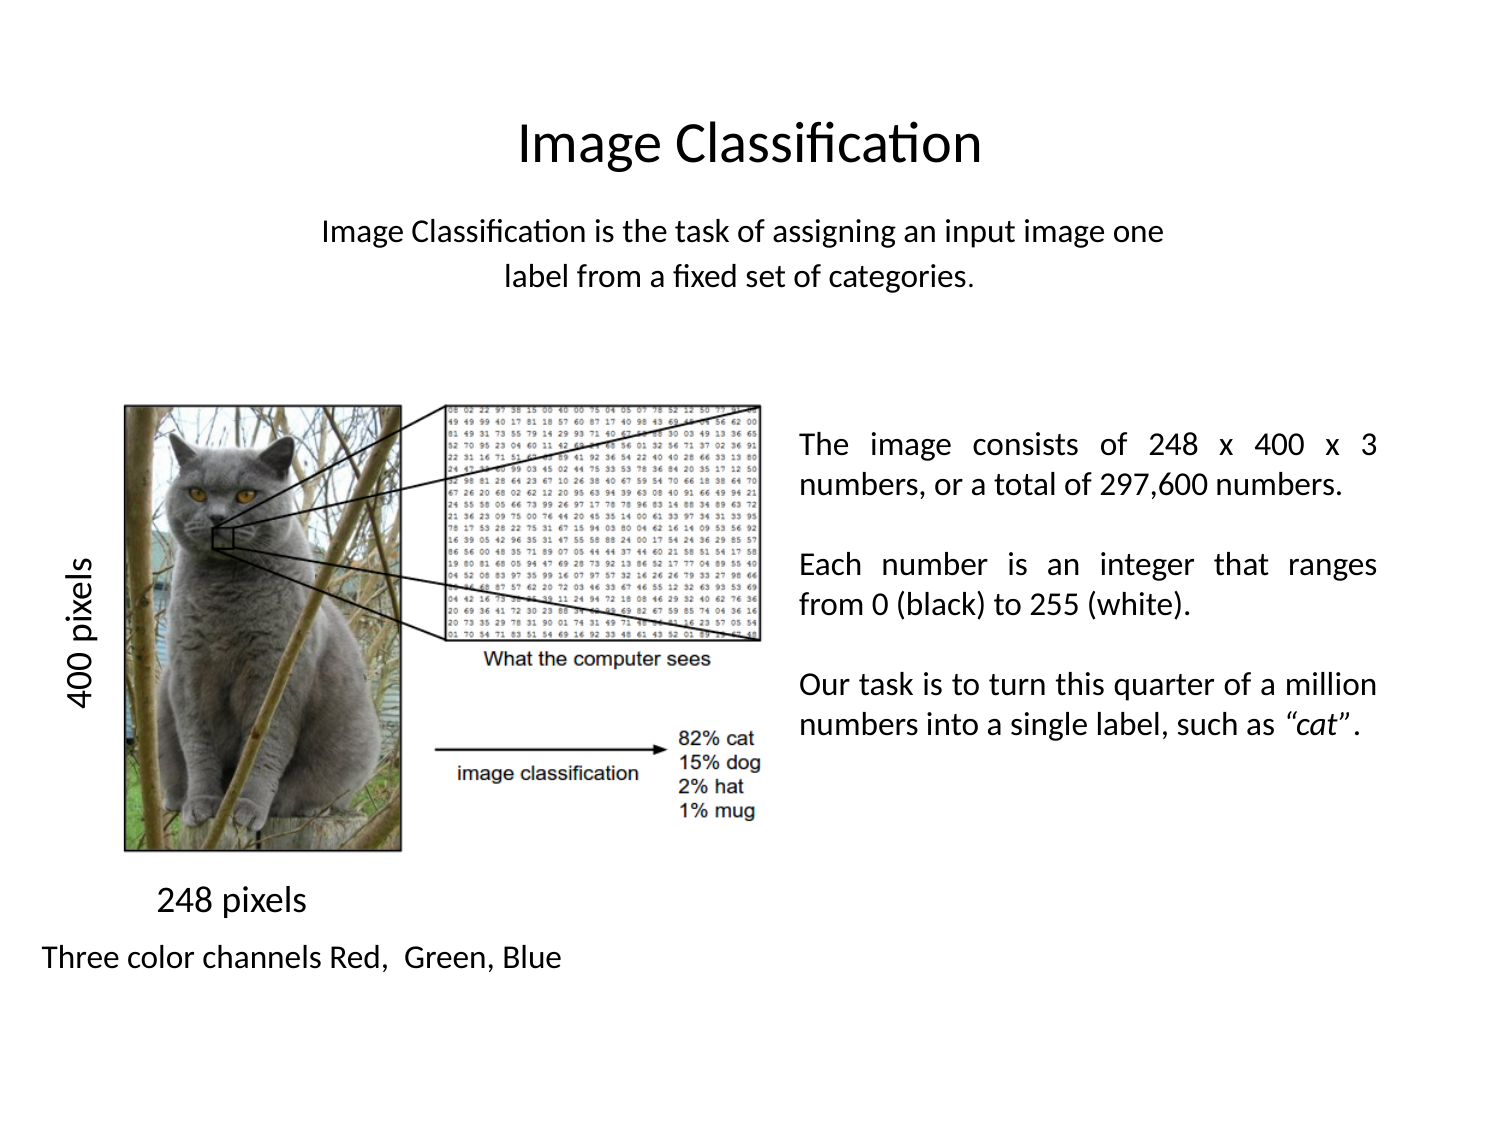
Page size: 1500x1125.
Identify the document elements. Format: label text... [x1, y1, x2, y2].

text_box 248 pixels [141, 867, 323, 927]
text_box Three color channels Red, Green, Blue [26, 927, 586, 983]
title Image Classification [75, 45, 1425, 233]
picture [117, 402, 767, 856]
text_box The image consists of 248 x 400 x 3 numbers, or a total of 297,600 numbers. Each number is an integer that ranges from 0 (black) to 255 (white). Our task is to turn this quarter of a million numbers into a single label, such as “cat”. [784, 415, 1393, 750]
text_box 400 pixels [46, 534, 107, 724]
text_box Image Classification is the task of assigning an input image one label from a fixed set of categories. [280, 202, 1207, 302]
